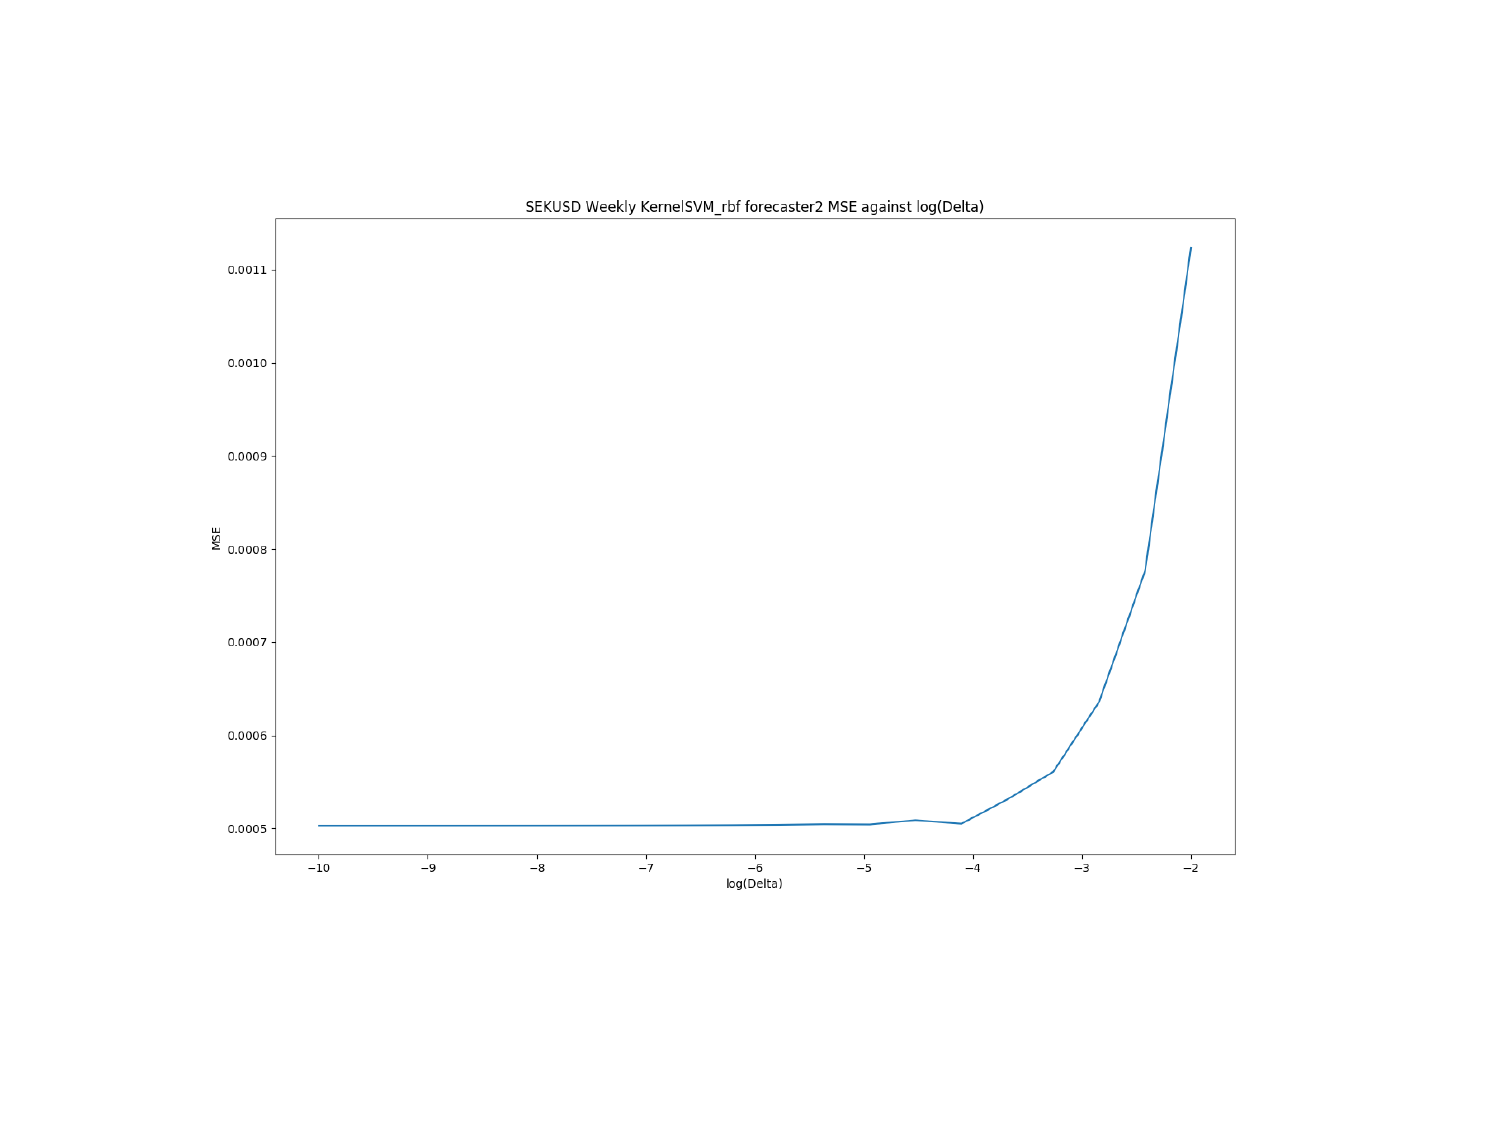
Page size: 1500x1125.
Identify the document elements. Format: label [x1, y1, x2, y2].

picture [119, 119, 1358, 946]
